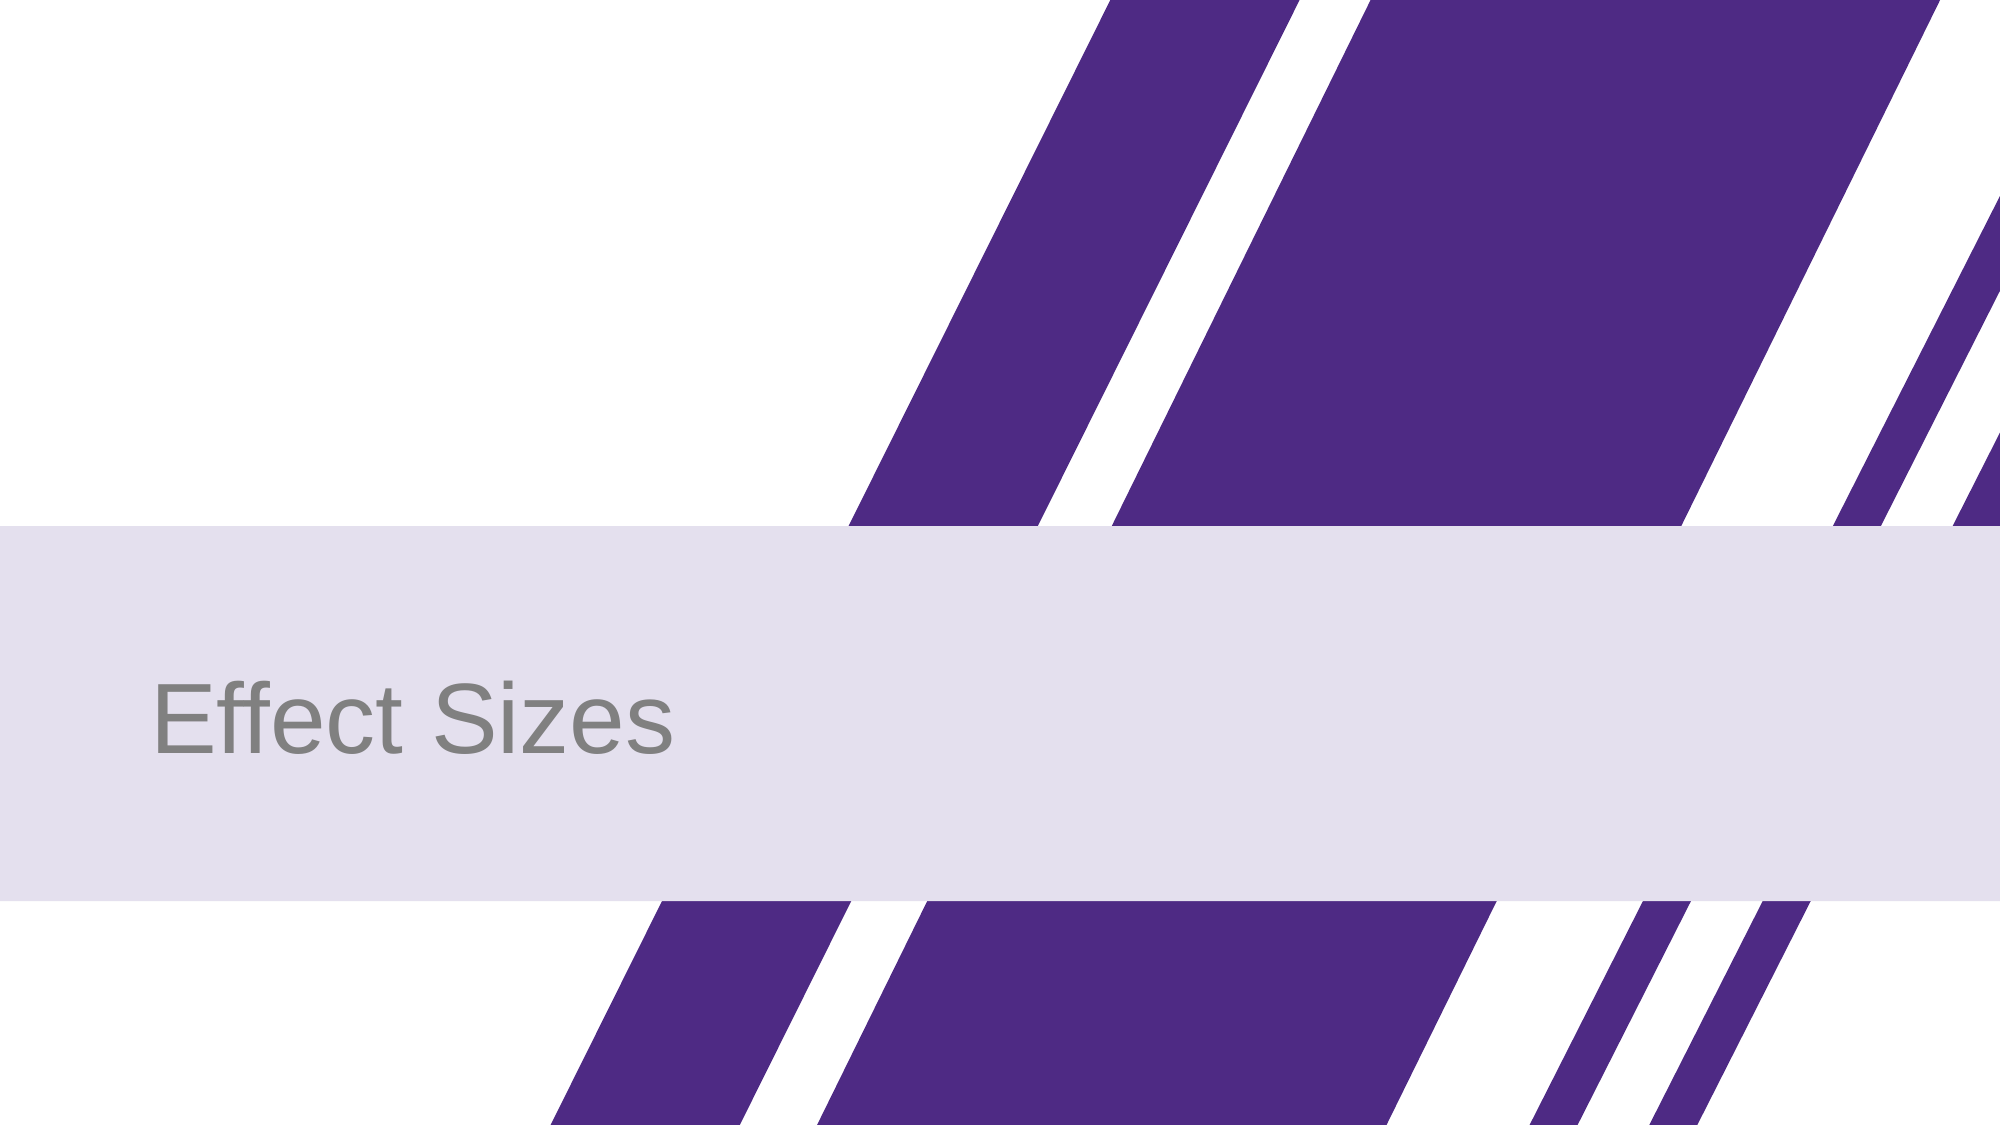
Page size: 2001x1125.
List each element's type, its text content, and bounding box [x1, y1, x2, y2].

text_box [1528, 902, 1692, 1125]
text_box [815, 902, 1498, 1125]
text_box Effect Sizes [0, 526, 2000, 902]
text_box [1110, 0, 1942, 526]
text_box [1831, 195, 2000, 526]
text_box [549, 902, 852, 1125]
text_box [1951, 432, 2000, 526]
text_box [1648, 902, 1812, 1125]
text_box [847, 0, 1301, 526]
